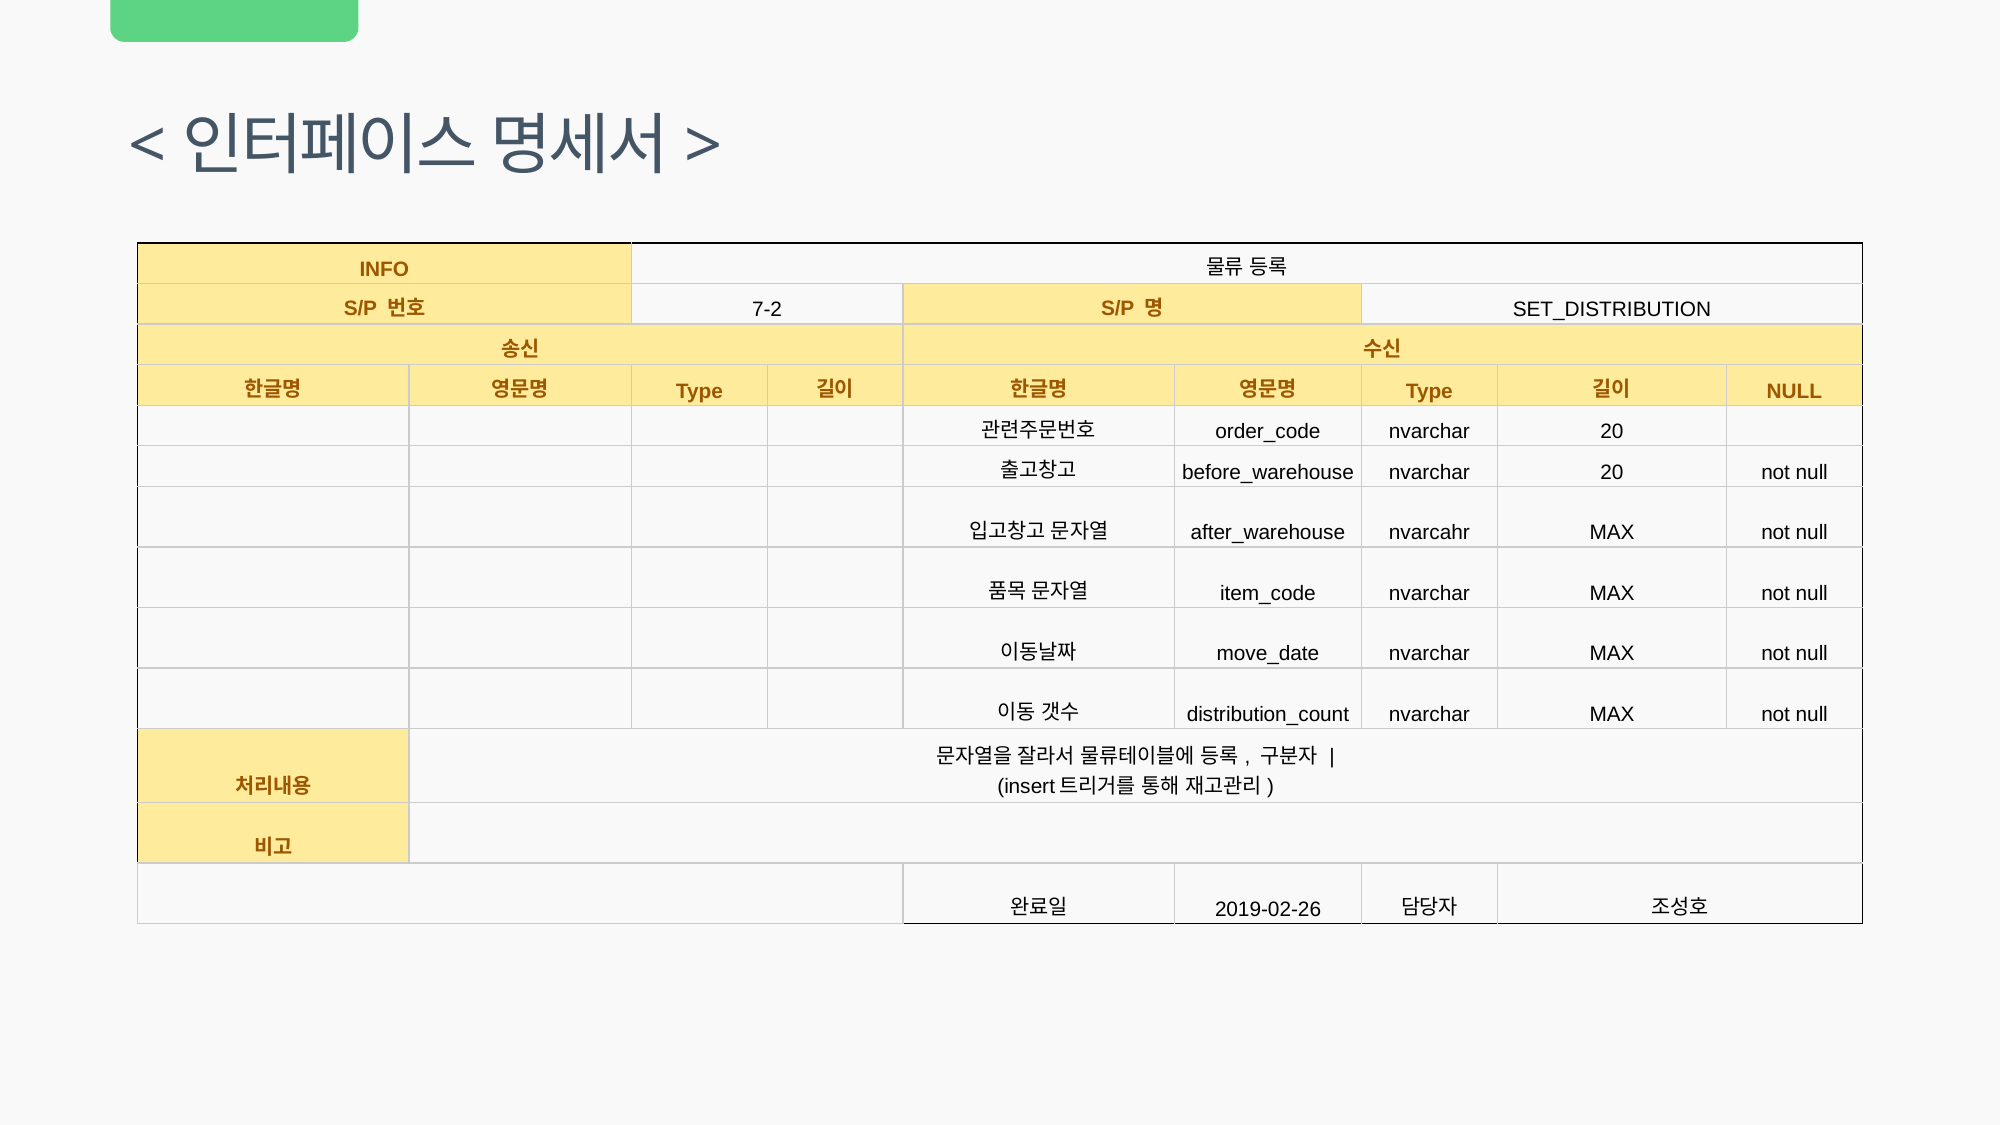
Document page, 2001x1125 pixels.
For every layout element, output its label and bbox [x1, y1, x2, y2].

table_cell [1498, 548, 1726, 607]
table_cell [632, 608, 767, 667]
table_cell [410, 446, 631, 486]
table_cell [632, 548, 767, 607]
table_cell [1498, 365, 1726, 405]
table_cell [1727, 548, 1862, 607]
table_cell [138, 365, 408, 405]
table_cell [1362, 548, 1497, 607]
table_cell [138, 446, 408, 486]
table_header [138, 244, 631, 283]
table_cell [138, 284, 631, 323]
table_cell [632, 406, 767, 445]
table_cell [632, 446, 767, 486]
table_cell [138, 406, 408, 445]
table_cell [768, 487, 902, 546]
table_cell [1727, 487, 1862, 546]
table_cell [1175, 365, 1361, 405]
table_cell [1498, 864, 1862, 923]
table_cell [410, 548, 631, 607]
table_cell [138, 729, 408, 802]
table_cell [1362, 446, 1497, 486]
table_cell [410, 487, 631, 546]
table_cell [1498, 446, 1726, 486]
table_cell [1498, 406, 1726, 445]
table_cell [1175, 406, 1361, 445]
table_cell [768, 548, 902, 607]
table_cell [1175, 669, 1361, 728]
table_cell [410, 803, 1862, 862]
table_cell [138, 864, 902, 923]
table_cell [632, 365, 767, 405]
table_header [632, 244, 1862, 283]
table_cell [768, 608, 902, 667]
table_cell [410, 608, 631, 667]
table_cell [1175, 864, 1361, 923]
table_cell [1362, 608, 1497, 667]
text_box [110, 94, 742, 190]
table_cell [904, 325, 1862, 364]
table_cell [1498, 608, 1726, 667]
table_cell [904, 669, 1174, 728]
table_cell [1362, 365, 1497, 405]
table_cell [410, 406, 631, 445]
table_cell [1175, 446, 1361, 486]
table_cell [904, 406, 1174, 445]
table_cell [410, 669, 631, 728]
table_cell [904, 487, 1174, 546]
table_cell [904, 365, 1174, 405]
table_cell [768, 446, 902, 486]
table_cell [1362, 864, 1497, 923]
table_cell [1727, 365, 1862, 405]
table_cell [1362, 669, 1497, 728]
table_cell [904, 446, 1174, 486]
table_cell [138, 487, 408, 546]
table_cell [768, 669, 902, 728]
table_cell [1362, 406, 1497, 445]
table_cell [410, 365, 631, 405]
table_cell [904, 864, 1174, 923]
table_cell [904, 284, 1361, 323]
table_cell [632, 669, 767, 728]
table_cell [1498, 487, 1726, 546]
table_cell [632, 487, 767, 546]
table_cell [1175, 548, 1361, 607]
table_cell [138, 325, 902, 364]
table_cell [1175, 487, 1361, 546]
table_cell [1498, 669, 1726, 728]
table_cell [138, 669, 408, 728]
table_cell [904, 548, 1174, 607]
table_cell [1727, 406, 1862, 445]
table_cell [1175, 608, 1361, 667]
table_cell [138, 608, 408, 667]
table_cell [138, 803, 408, 862]
table_cell [1727, 608, 1862, 667]
table_cell [1362, 284, 1862, 323]
table_cell [1727, 446, 1862, 486]
table_cell [1727, 669, 1862, 728]
table_cell [768, 406, 902, 445]
table_cell [410, 729, 1862, 802]
table_cell [1362, 487, 1497, 546]
table_cell [768, 365, 902, 405]
text_box [109, 0, 360, 43]
table_cell [138, 548, 408, 607]
table_cell [632, 284, 902, 323]
table_cell [904, 608, 1174, 667]
